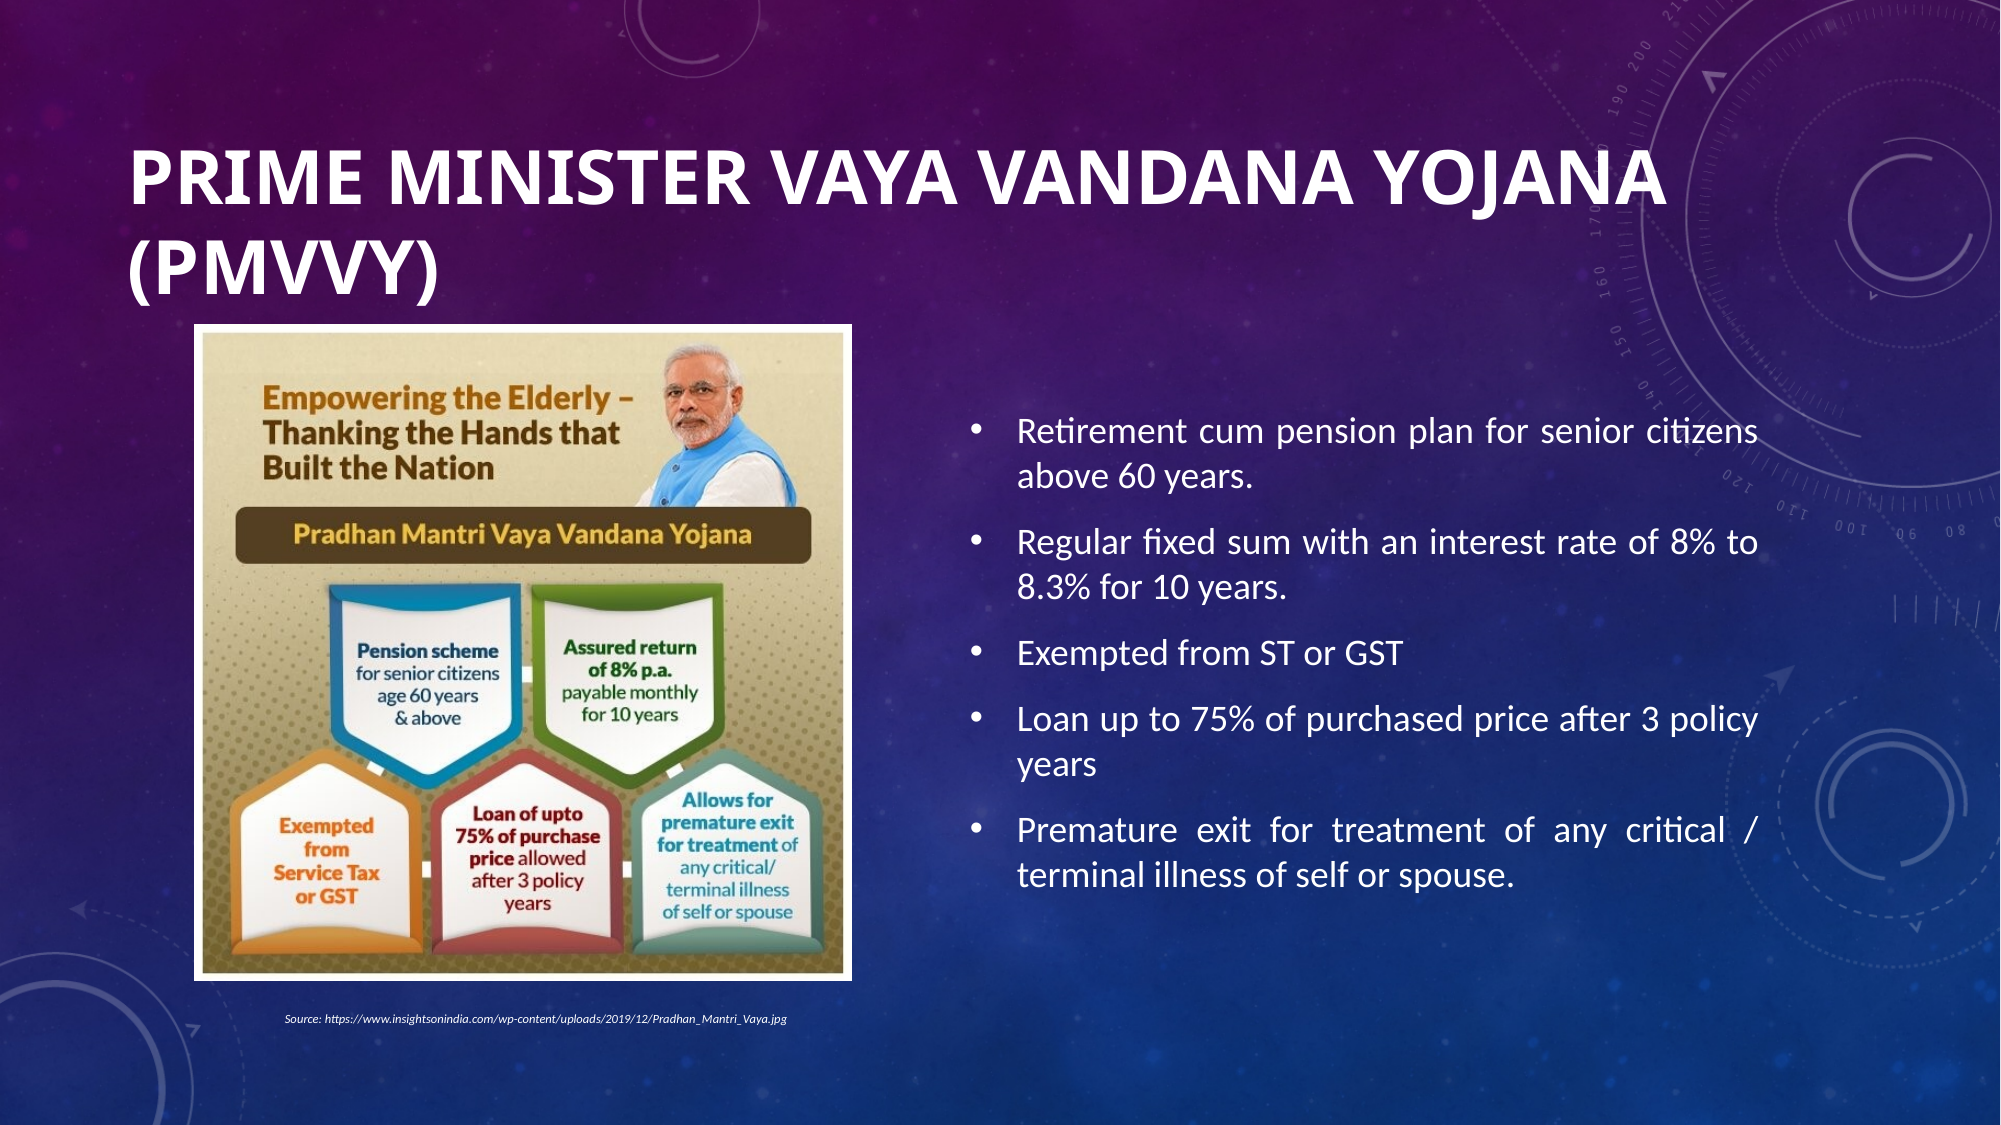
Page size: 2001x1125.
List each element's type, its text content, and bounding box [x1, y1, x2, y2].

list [194, 324, 852, 982]
picture [0, 0, 2001, 1125]
text_box Source: https://www.insightsonindia.com/wp-content/uploads/2019/12/Pradhan_Mantri_Vaya.jpg [269, 1003, 840, 1034]
list Retirement cum pension plan for senior citizens above 60 years. Regular fixed sum with an interest rate of 8% to 8.3% for 10 years. Exempted from ST or GST Loan up to 75% of purchased price after 3 policy years Premature exit for treatment of any critical / terminal illness of self or spouse. [955, 351, 1775, 950]
title Prime Minister Vaya Vandana Yojana (PMVVY) [112, 99, 1775, 339]
